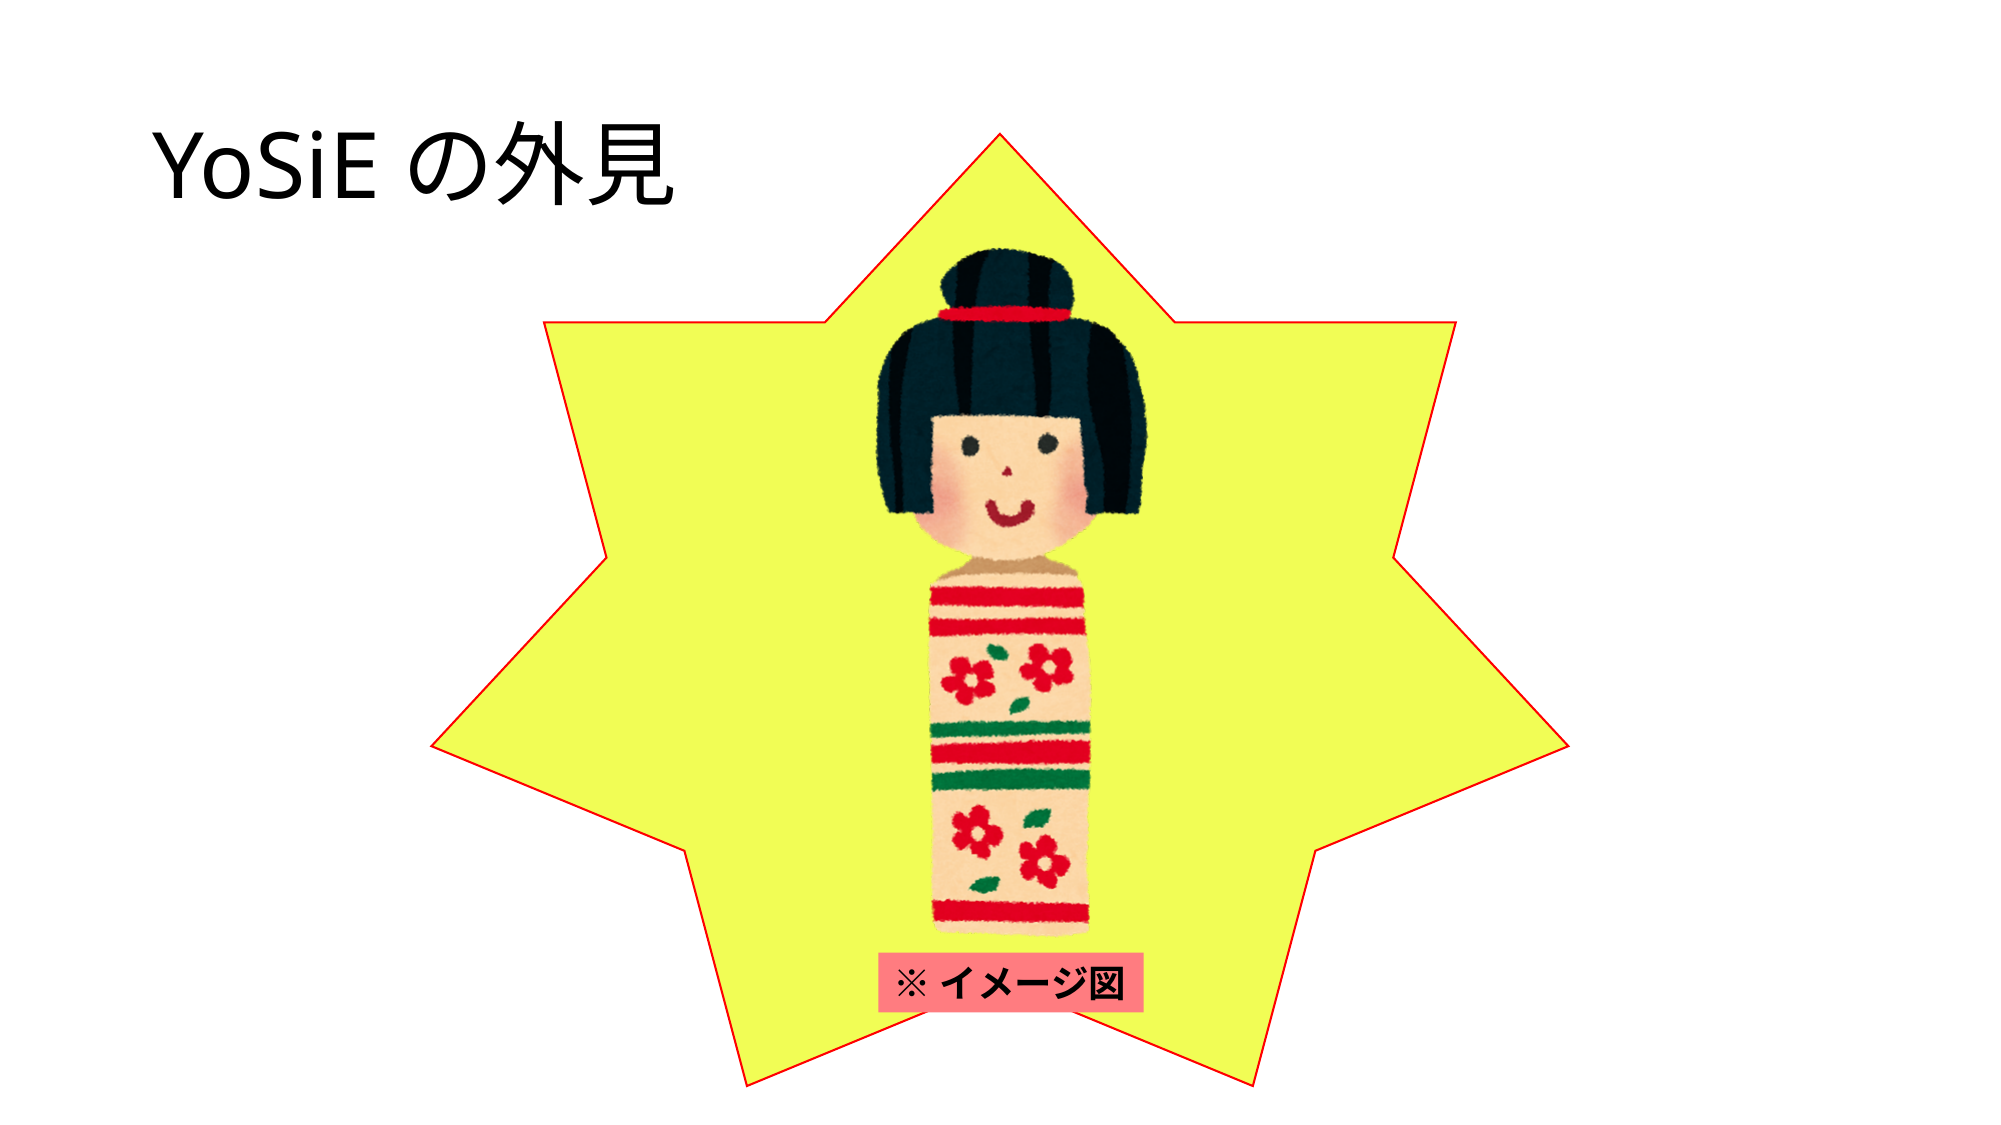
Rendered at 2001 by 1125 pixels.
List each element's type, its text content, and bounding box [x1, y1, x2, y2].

text_box [429, 318, 927, 1088]
text_box ※イメージ図 [878, 953, 1144, 1013]
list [827, 238, 1173, 953]
text_box [1073, 318, 1571, 1088]
title YoSiEの外見 [137, 59, 1863, 278]
